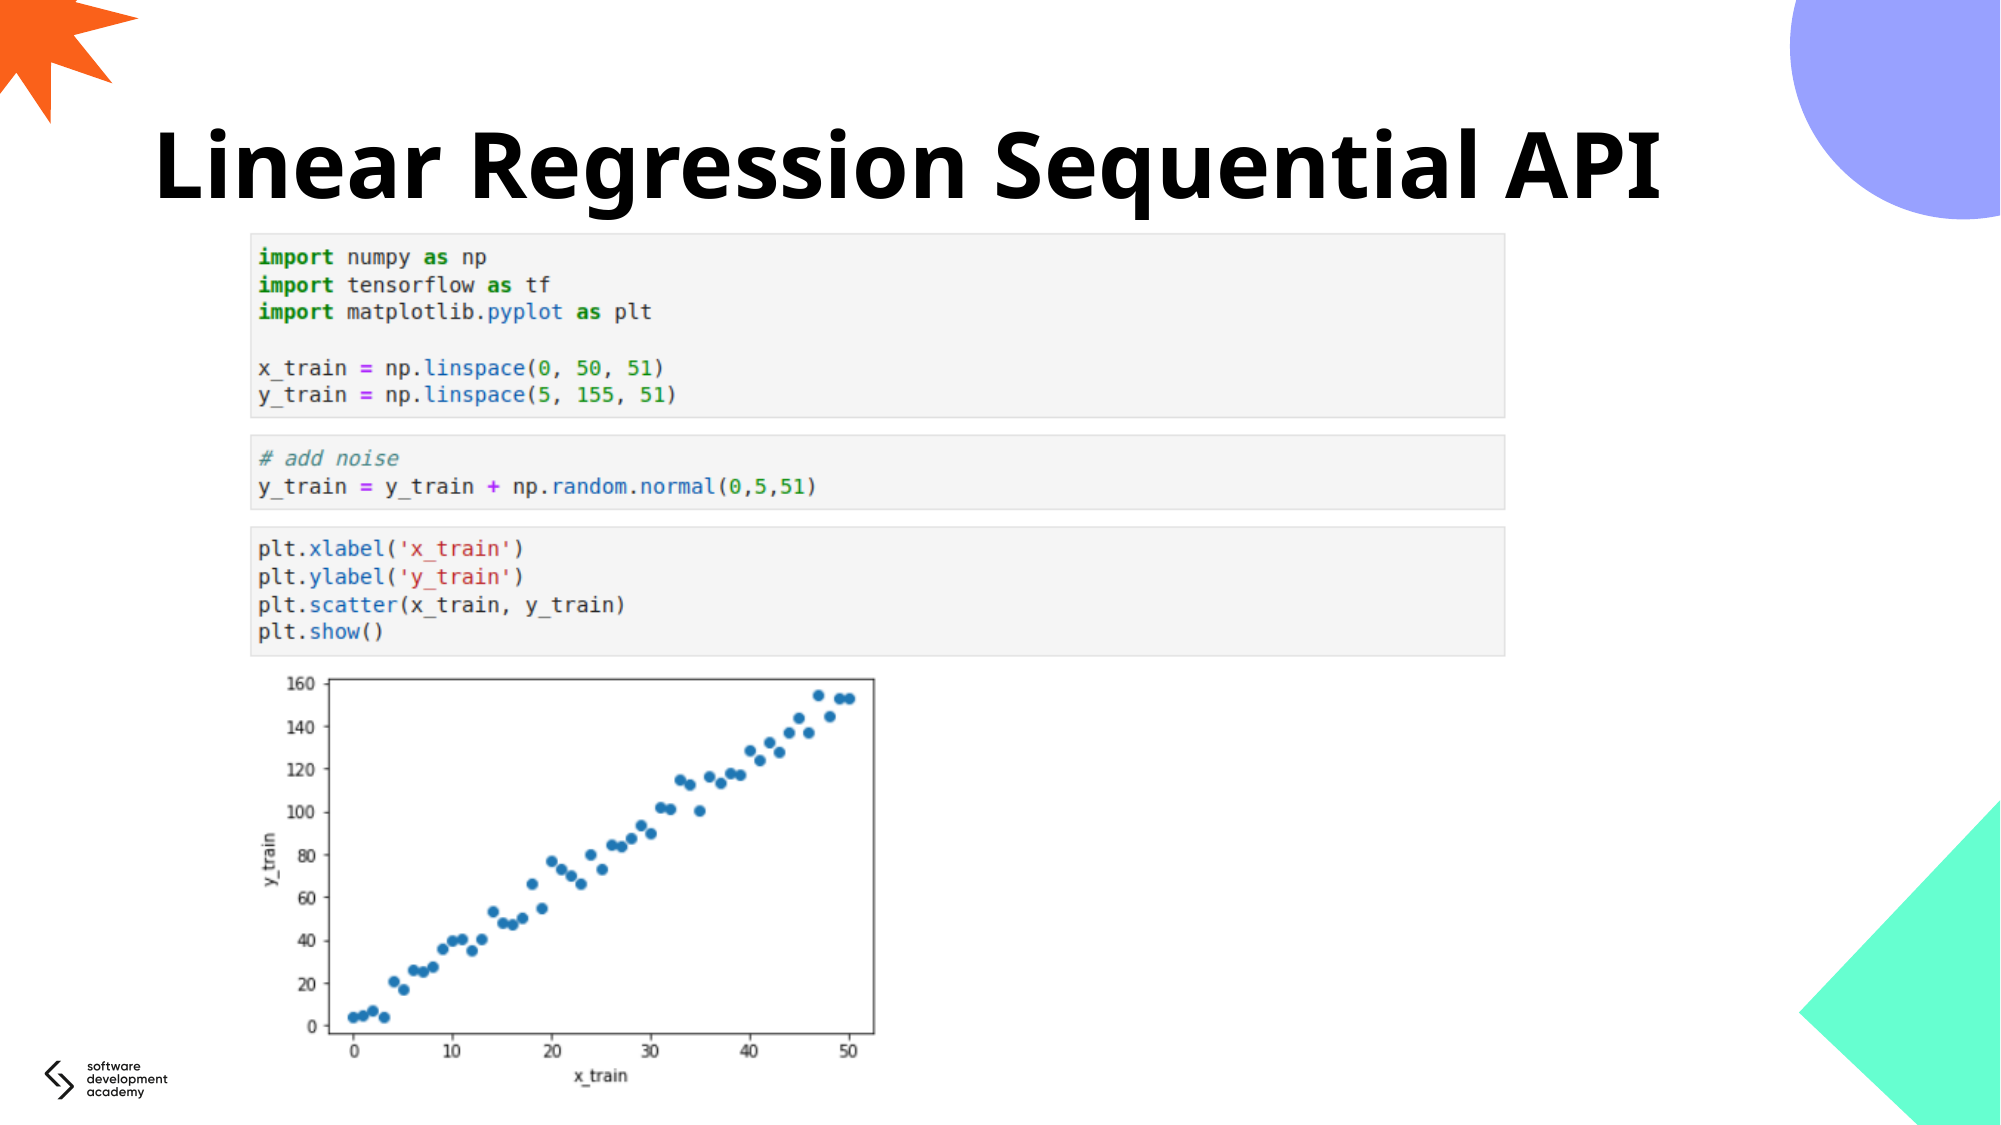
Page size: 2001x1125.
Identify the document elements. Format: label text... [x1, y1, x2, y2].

picture [19, 1035, 193, 1125]
title Linear Regression Sequential API [137, 59, 1771, 278]
picture [243, 223, 1522, 1107]
